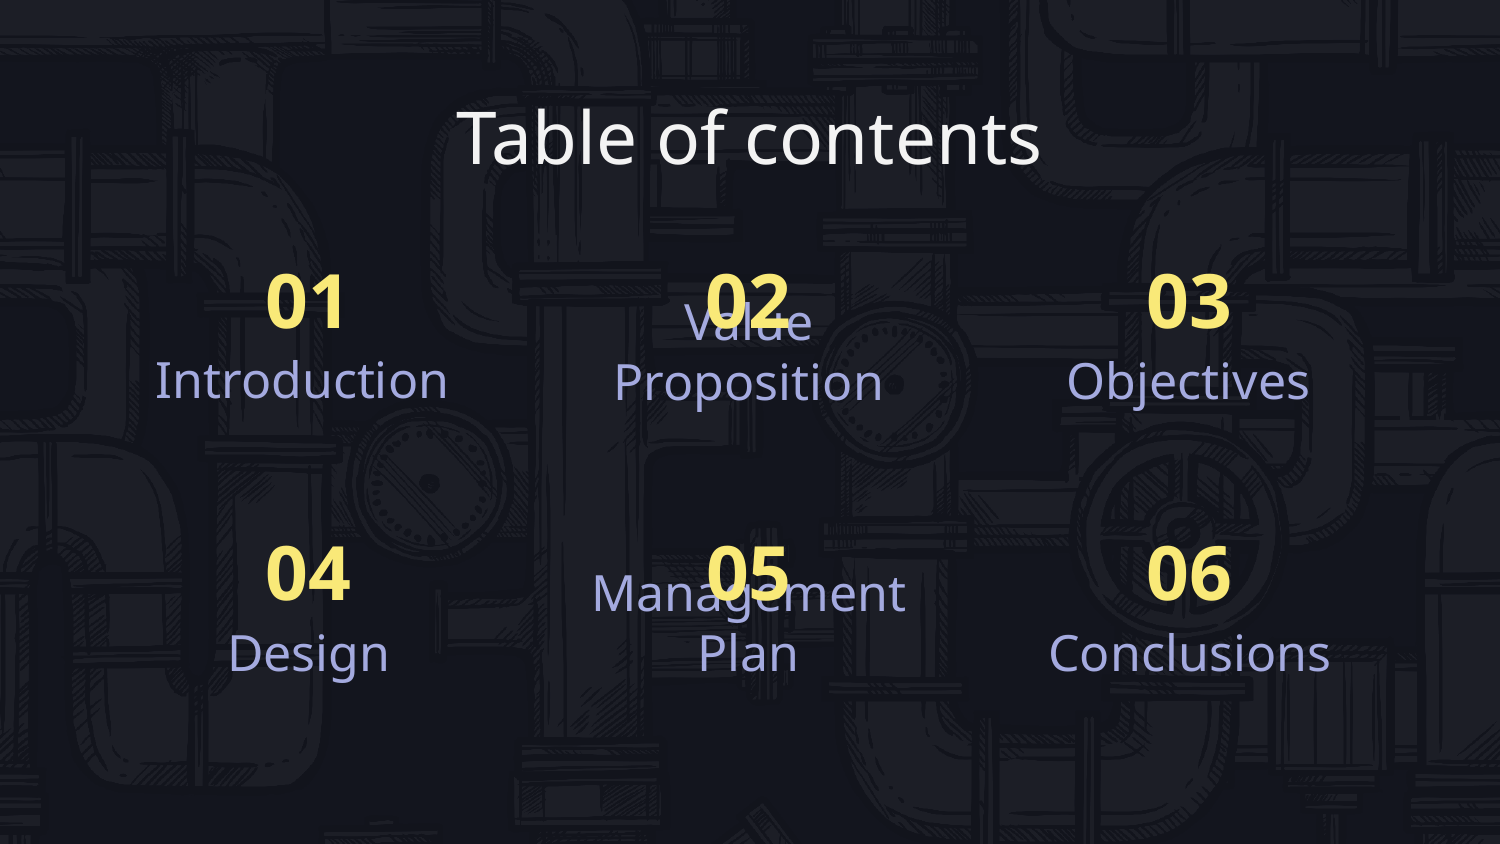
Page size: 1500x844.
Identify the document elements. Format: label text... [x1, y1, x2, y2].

subtitle Introduction [117, 347, 501, 424]
title 04 [117, 521, 501, 619]
title Table of contents [117, 88, 1382, 183]
title 01 [117, 249, 501, 347]
subtitle Objectives [997, 344, 1381, 425]
subtitle Management Plan [546, 616, 952, 697]
subtitle Value Proposition [529, 345, 969, 426]
subtitle Design [117, 619, 501, 697]
title 05 [557, 521, 941, 619]
title 02 [557, 249, 941, 347]
subtitle Conclusions [998, 616, 1382, 697]
title 03 [997, 249, 1382, 347]
title 06 [997, 521, 1382, 619]
